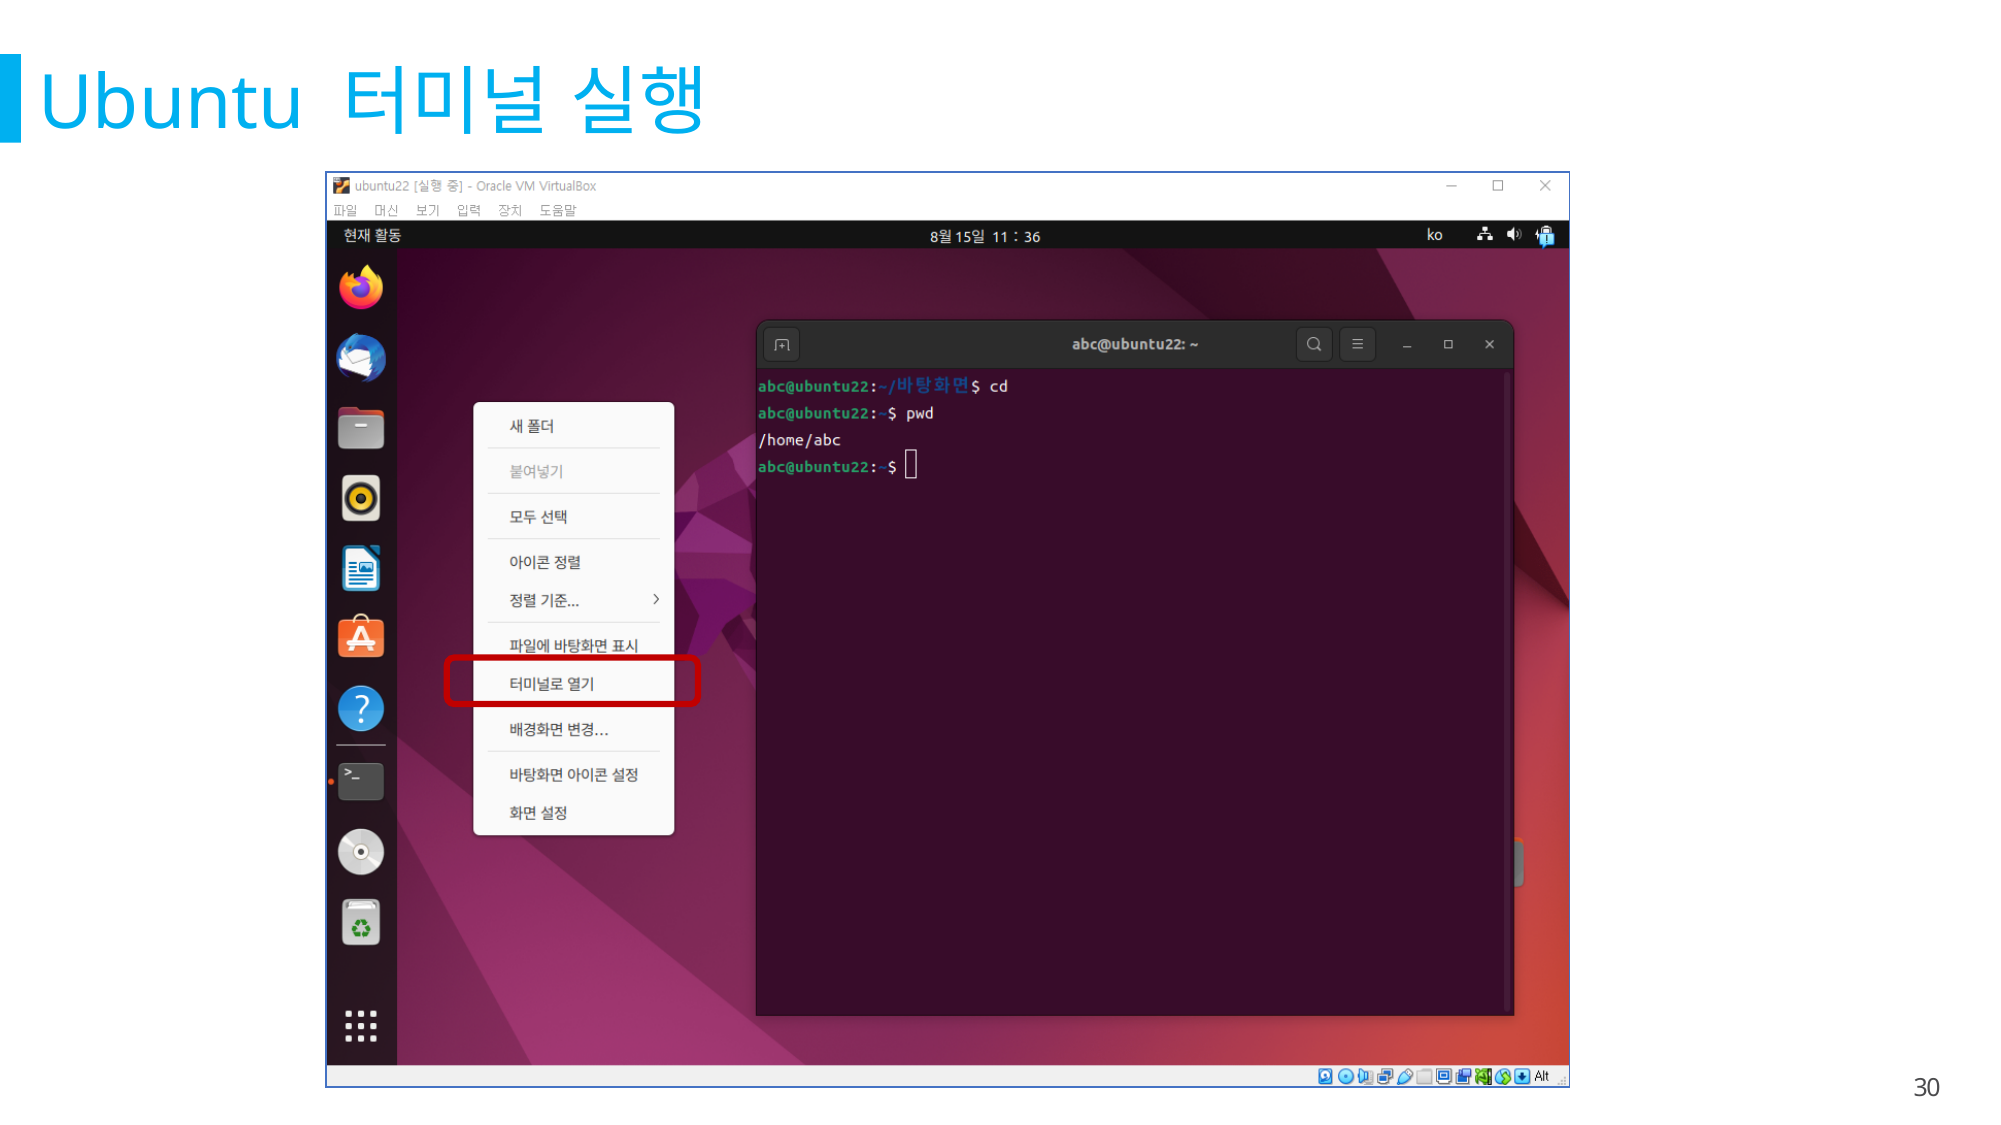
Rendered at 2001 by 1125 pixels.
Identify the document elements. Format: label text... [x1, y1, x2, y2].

text_box Ubuntu 터미널 실행 [23, 56, 1707, 146]
text_box [0, 53, 22, 144]
picture [326, 172, 1569, 1087]
